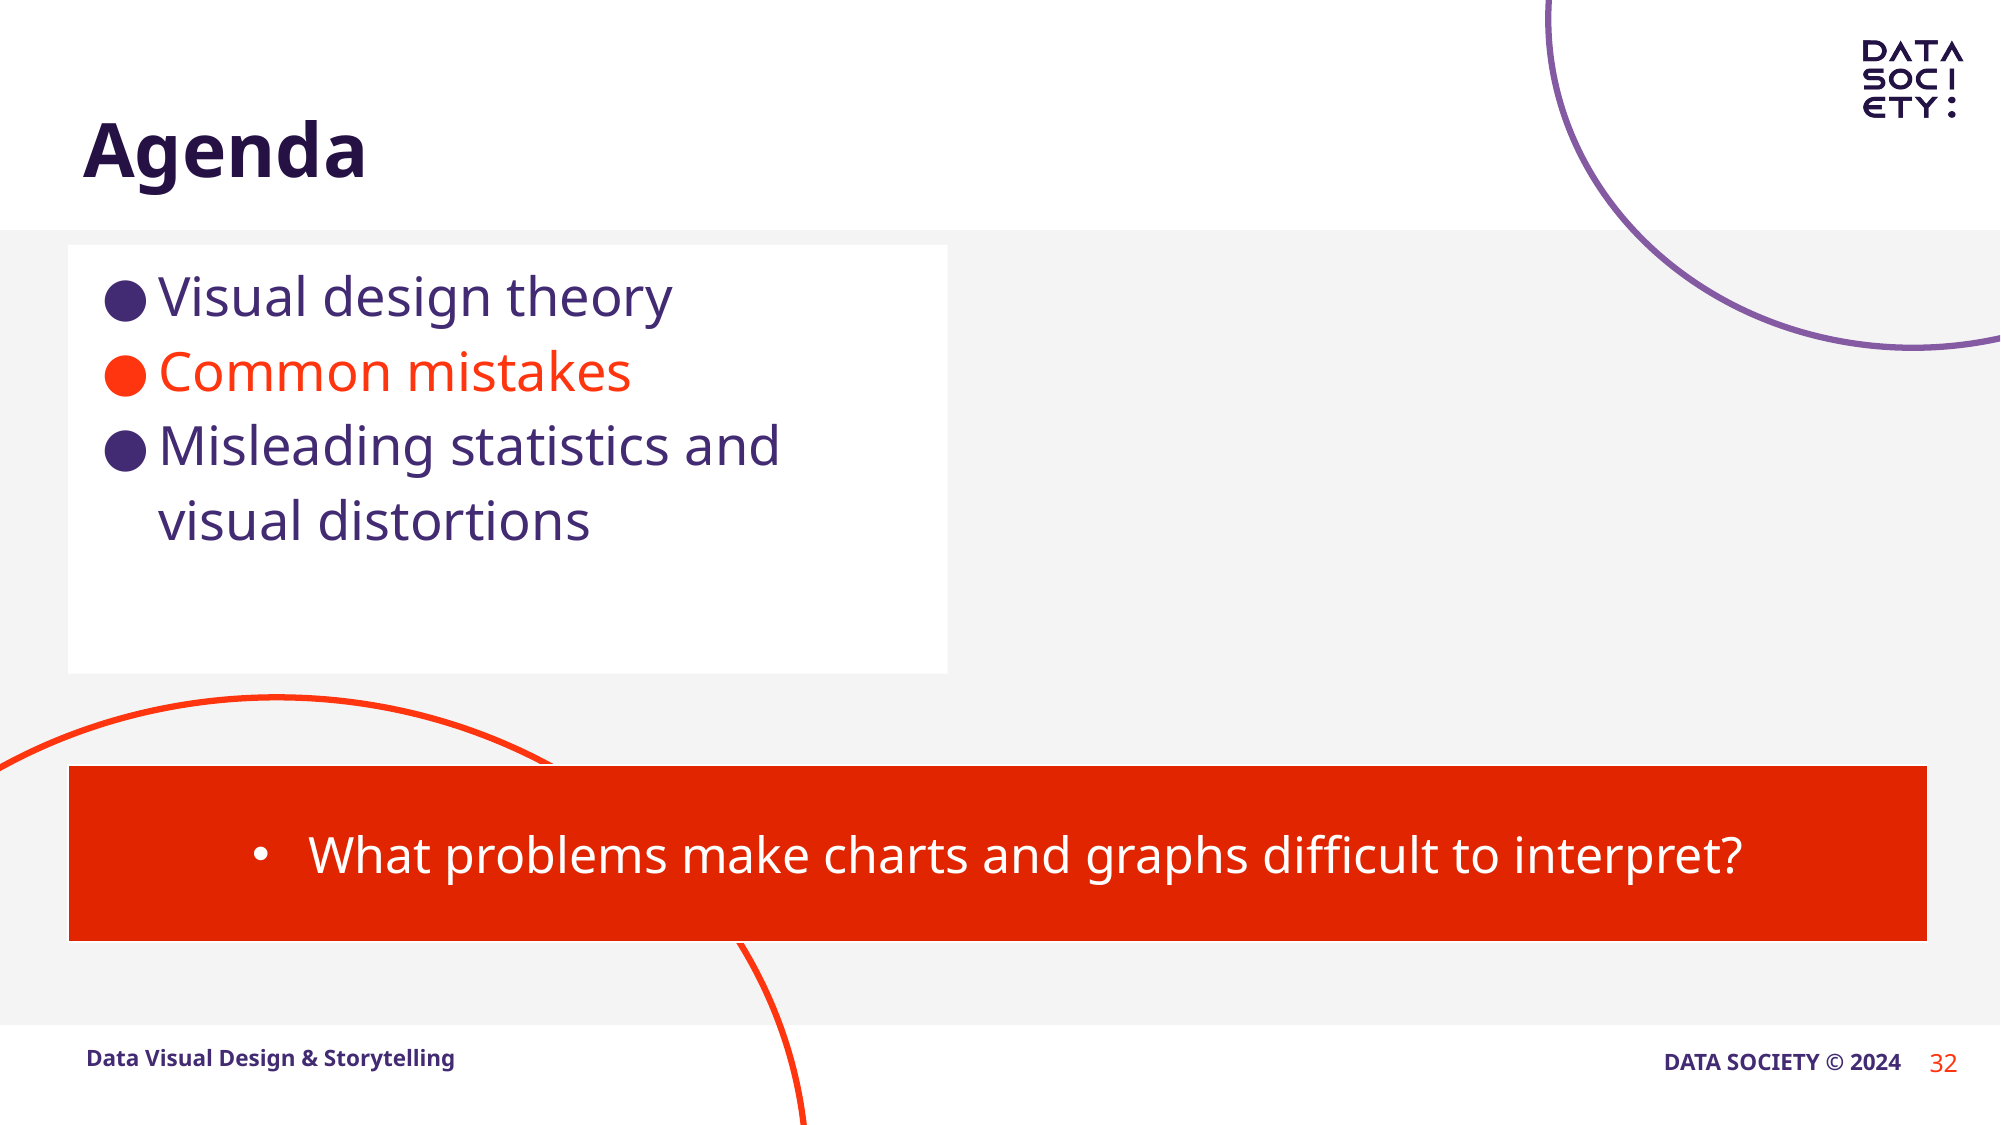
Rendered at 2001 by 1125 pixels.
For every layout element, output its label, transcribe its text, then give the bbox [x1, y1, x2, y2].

slide_number 32 [1853, 1033, 1974, 1097]
list Visual design theory Common mistakes Misleading statistics and visual distortions [68, 244, 948, 674]
picture [1863, 40, 1964, 118]
text_box What problems make charts and graphs difficult to interpret? [68, 764, 1928, 942]
